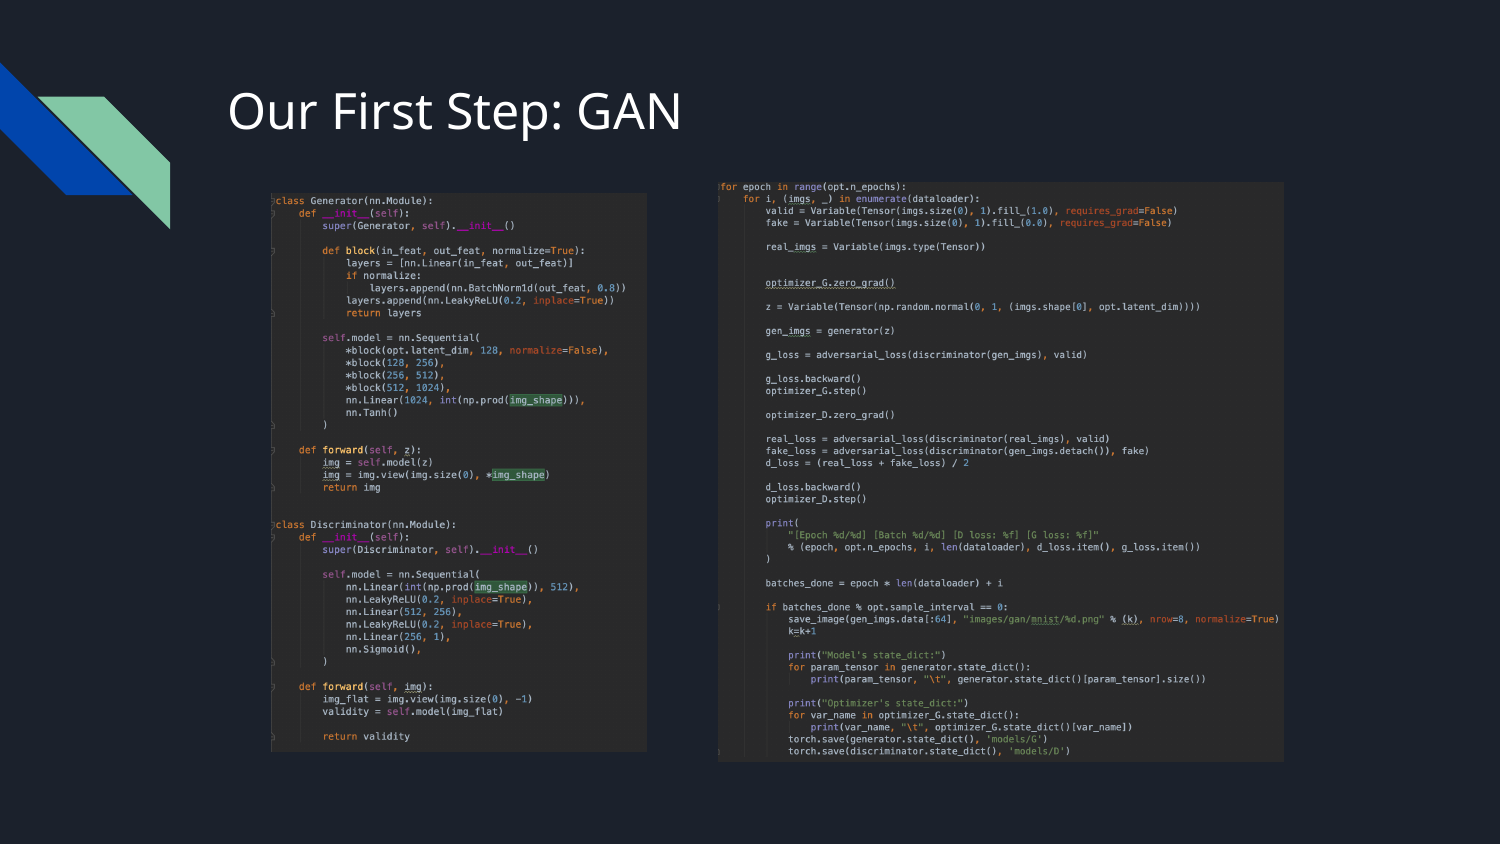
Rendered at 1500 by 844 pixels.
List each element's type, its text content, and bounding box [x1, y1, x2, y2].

picture [718, 182, 1285, 763]
title Our First Step: GAN [212, 64, 1368, 215]
picture [270, 193, 648, 752]
